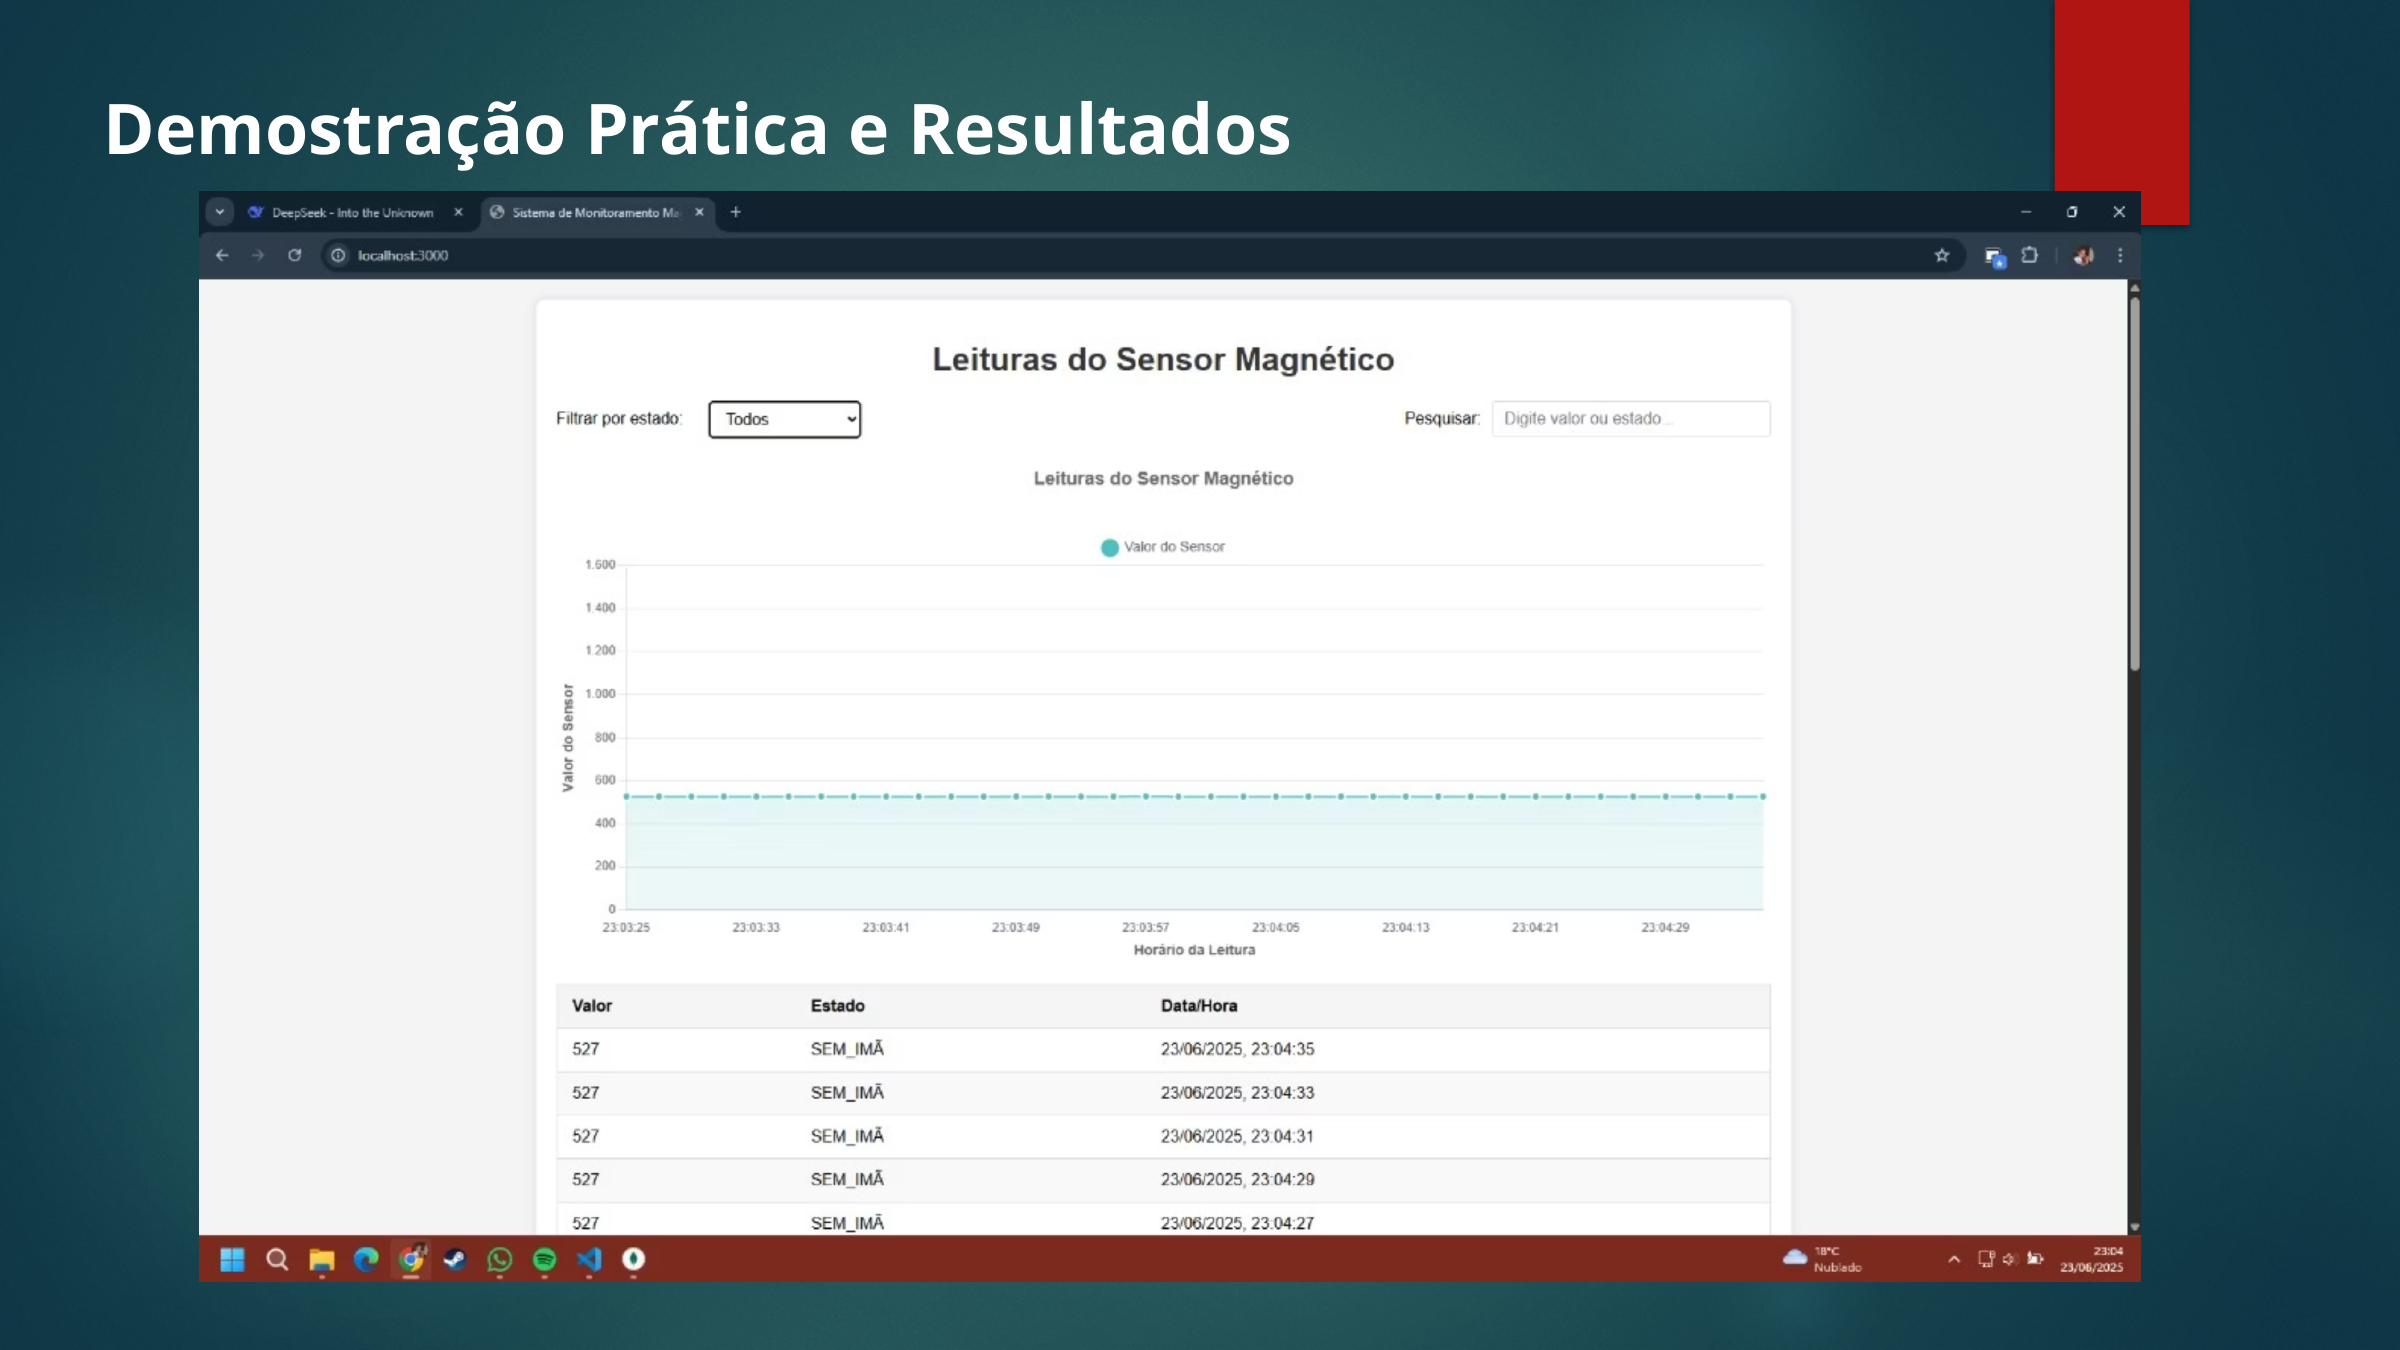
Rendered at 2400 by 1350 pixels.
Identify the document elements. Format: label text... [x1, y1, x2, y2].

text_box Demostração Prática e Resultados [103, 81, 1446, 169]
picture [0, 0, 2141, 1350]
